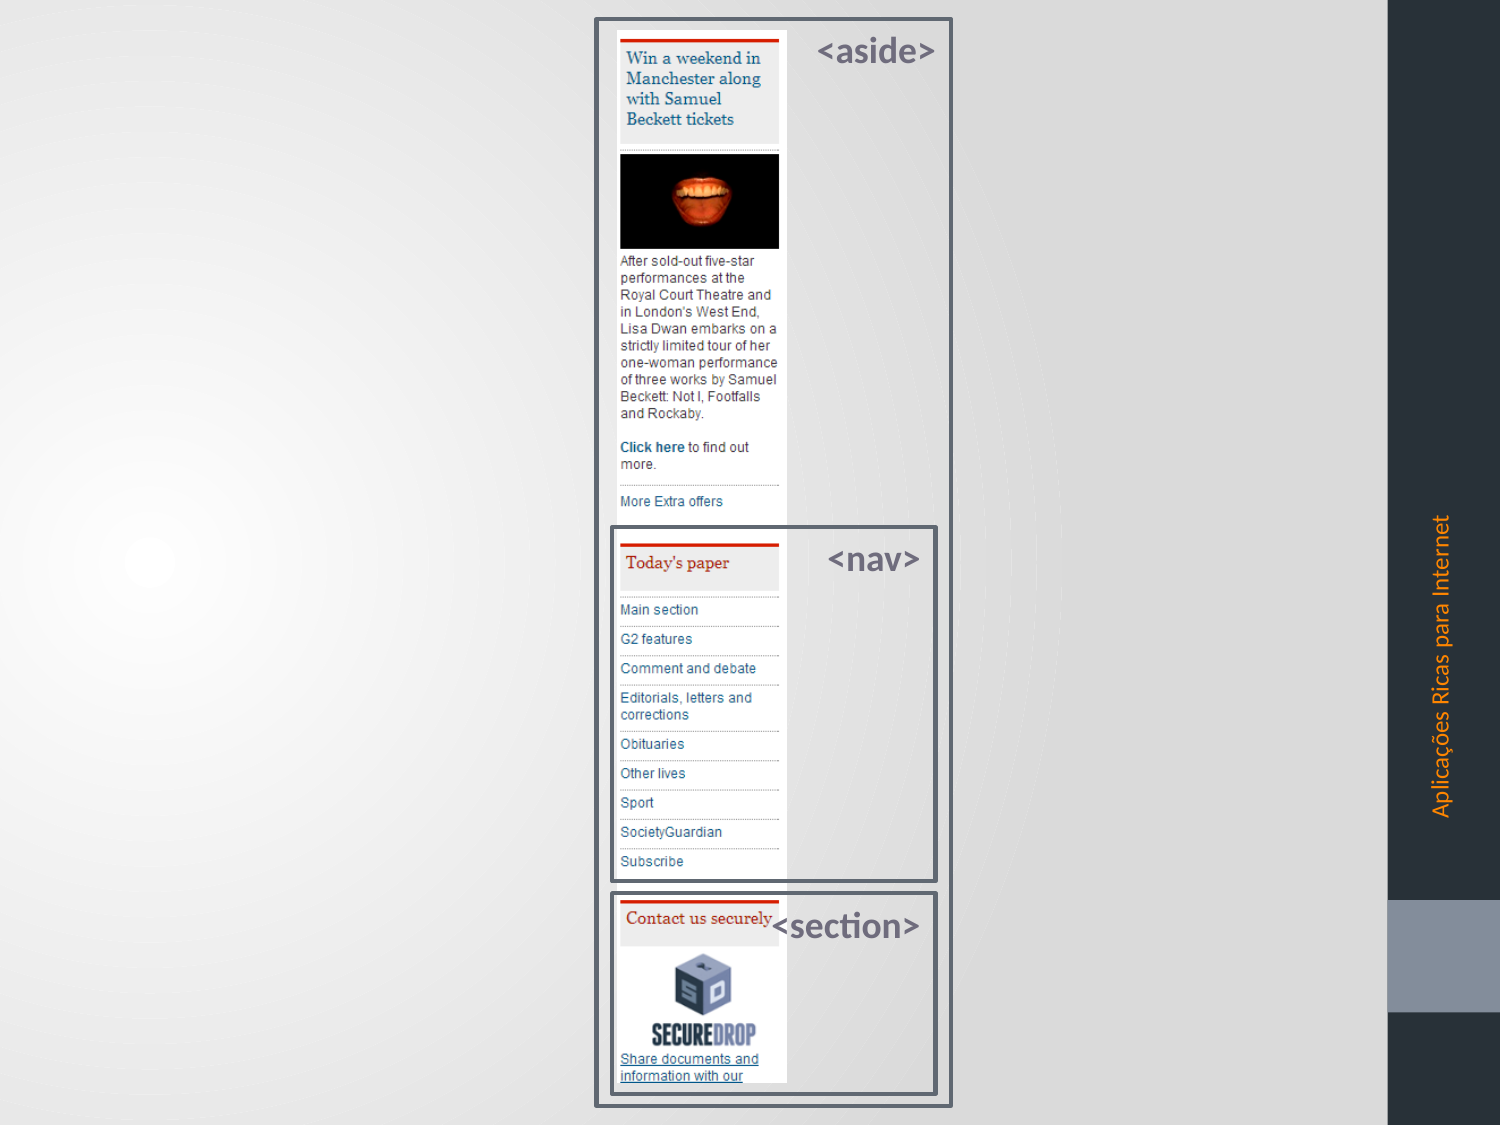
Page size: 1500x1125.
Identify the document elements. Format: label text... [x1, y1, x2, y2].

footer Aplicações Ricas para Internet [1408, 500, 1469, 889]
text_box <nav> [610, 525, 614, 883]
text_box <section> [610, 891, 938, 1096]
text_box <nav> [797, 525, 938, 883]
text_box <aside> [594, 17, 953, 1108]
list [616, 30, 787, 1083]
